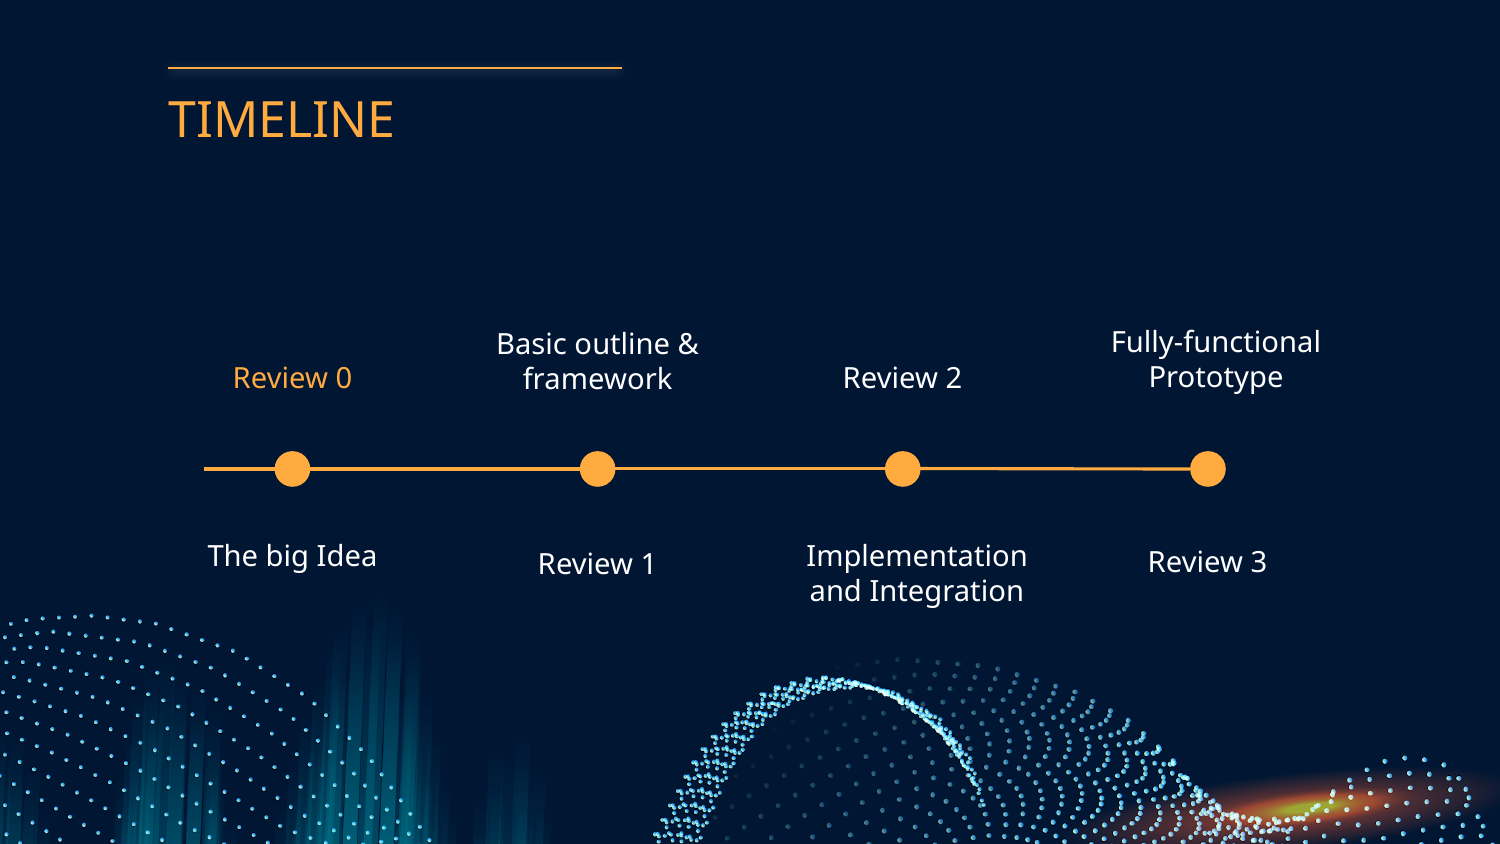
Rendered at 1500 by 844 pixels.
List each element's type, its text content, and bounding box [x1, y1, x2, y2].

picture [378, 736, 383, 744]
title Review 0 [167, 344, 418, 402]
text_box [580, 451, 616, 487]
subtitle Basic outline & framework [472, 310, 723, 430]
title Review 3 [1082, 528, 1333, 586]
picture [0, 0, 1500, 844]
text_box [885, 451, 921, 487]
title Review 2 [777, 344, 1028, 402]
text_box [274, 451, 311, 487]
subtitle Fully-functional Prototype [1082, 308, 1350, 428]
subtitle Implementation and Integration [777, 522, 1057, 642]
subtitle The big Idea [167, 522, 418, 642]
title TIMELINE [153, 72, 926, 228]
title Review 1 [472, 530, 723, 588]
text_box [1190, 451, 1226, 487]
picture [161, 805, 167, 816]
